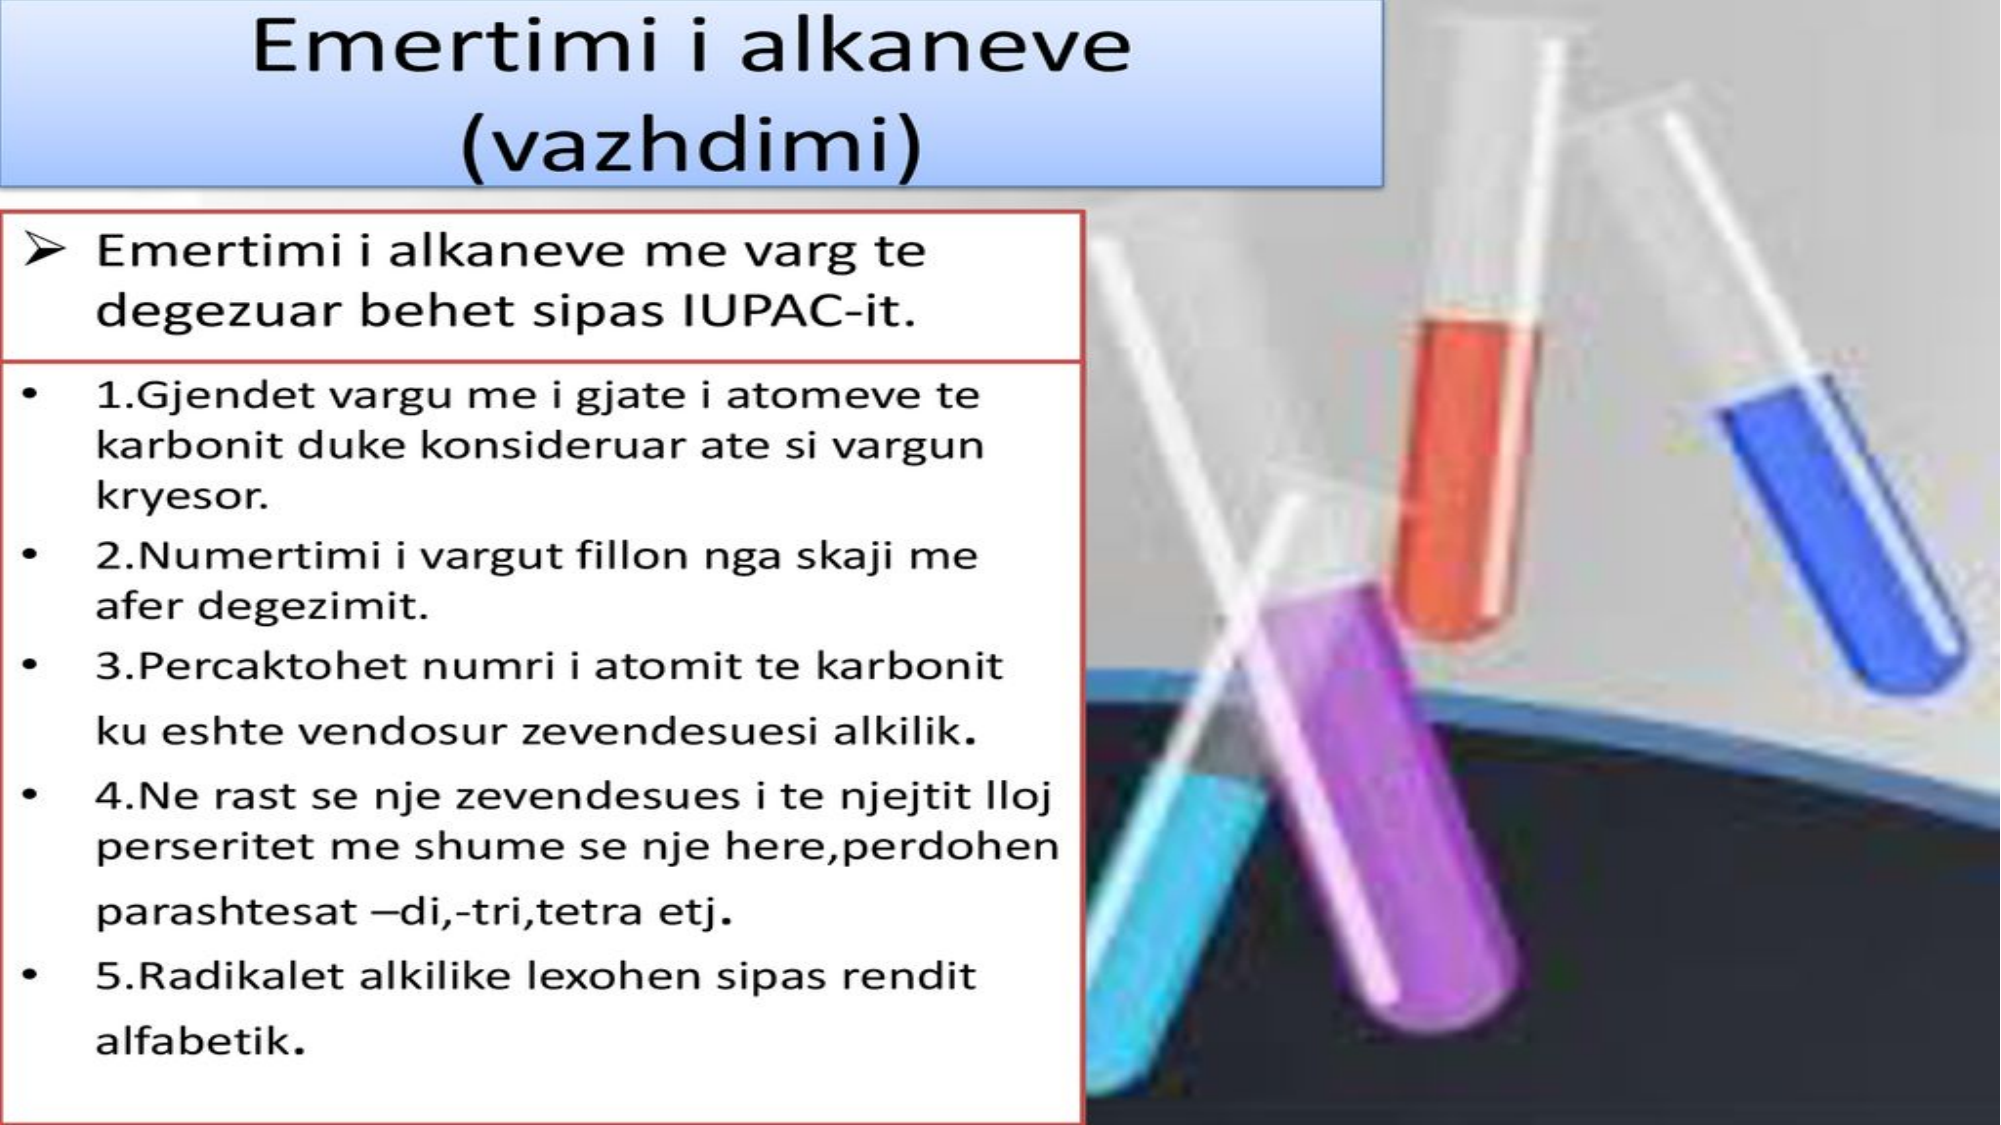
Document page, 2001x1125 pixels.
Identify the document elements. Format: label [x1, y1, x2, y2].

list [0, 0, 2000, 1125]
